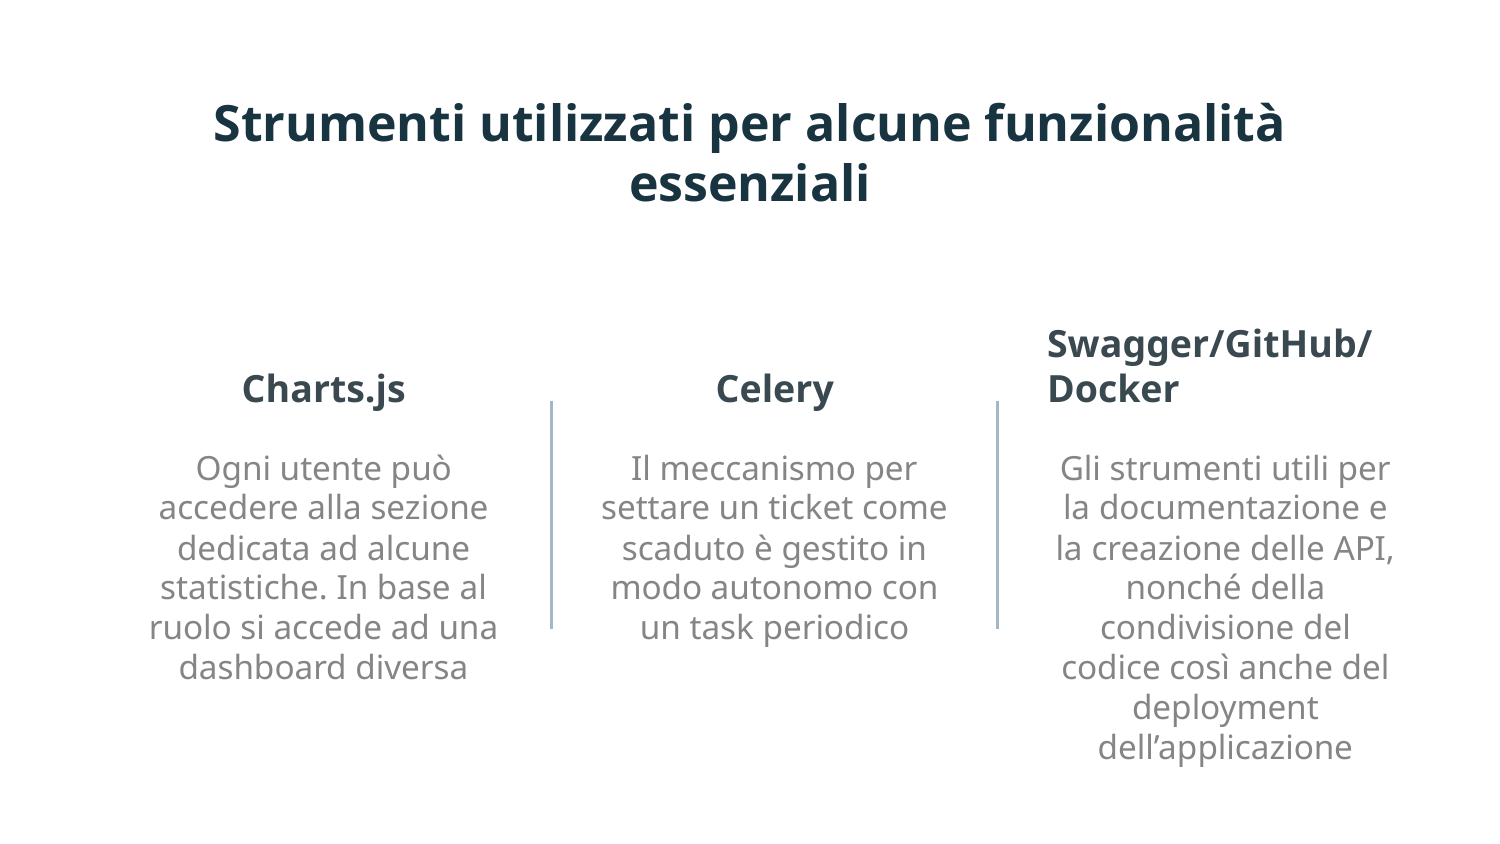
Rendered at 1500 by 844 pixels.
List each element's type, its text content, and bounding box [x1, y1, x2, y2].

title Strumenti utilizzati per alcune funzionalità essenziali [197, 76, 1303, 171]
title Celery [581, 350, 969, 425]
title Ogni utente può accedere alla sezione dedicata ad alcune statistiche. In base al ruolo si accede ad una dashboard diversa [130, 431, 518, 811]
title Charts.js [130, 350, 518, 425]
title Swagger/GitHub/Docker [1032, 350, 1500, 425]
title Gli strumenti utili per la documentazione e la creazione delle API, nonché della condivisione del codice così anche del deployment dell’applicazione [1032, 431, 1419, 811]
title Il meccanismo per settare un ticket come scaduto è gestito in modo autonomo con un task periodico [581, 431, 969, 811]
